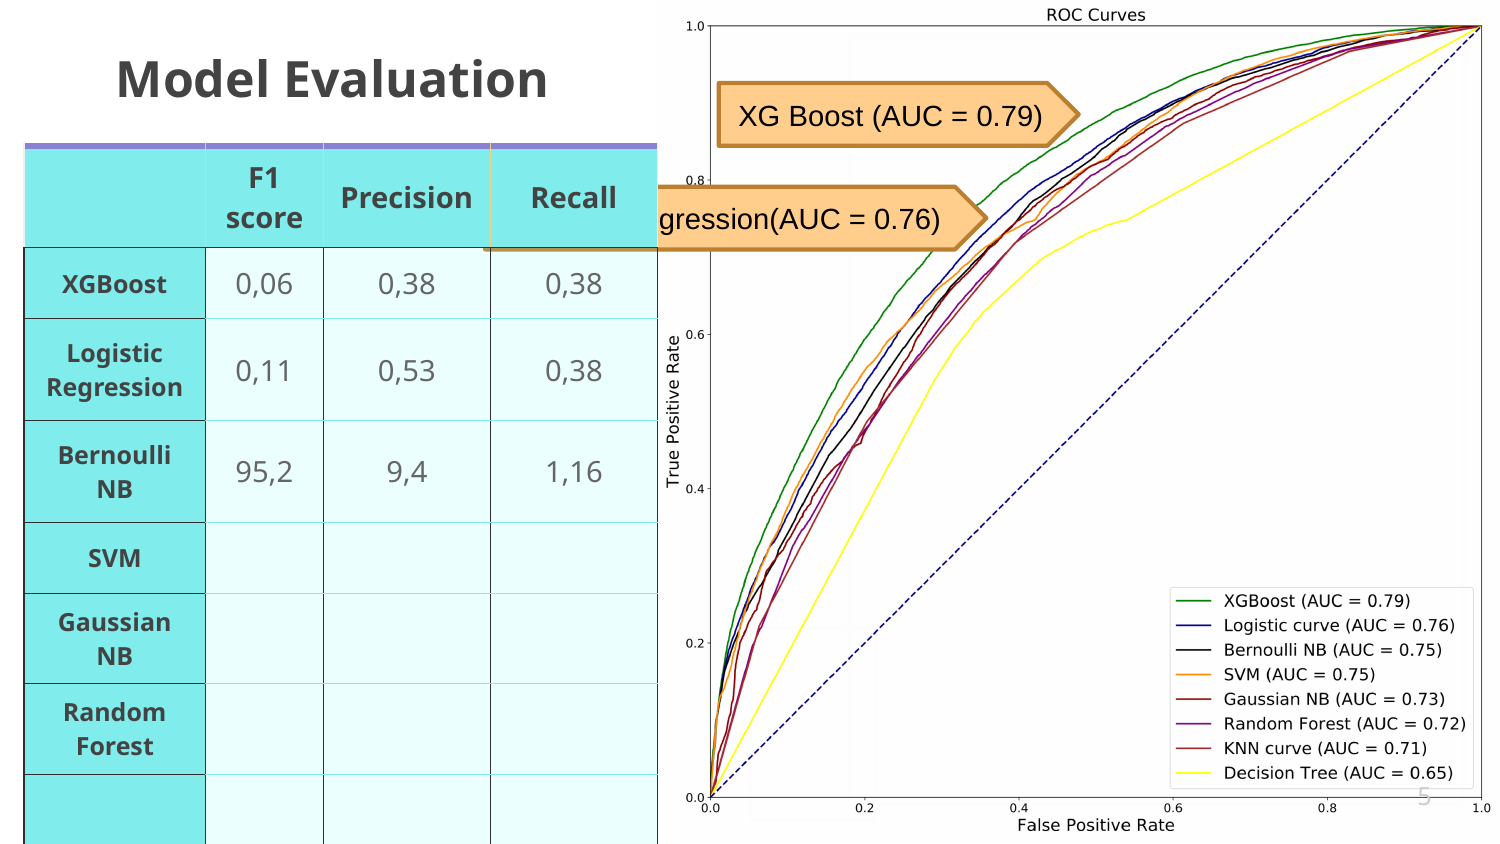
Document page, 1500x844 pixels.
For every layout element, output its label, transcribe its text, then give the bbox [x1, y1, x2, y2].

title Model Evaluation [100, 23, 603, 123]
table_cell 0,38 [491, 248, 652, 318]
table_cell Random Forest [25, 684, 205, 774]
picture [657, 0, 1500, 843]
table_cell [25, 775, 205, 844]
table_cell SVM [25, 523, 205, 593]
table_header Recall [491, 149, 652, 247]
table_cell 0,38 [491, 319, 652, 420]
table_cell [491, 594, 652, 683]
table_cell XGBoost [25, 248, 205, 318]
table_cell [206, 684, 323, 774]
table_cell [324, 594, 490, 683]
table_cell [206, 523, 323, 593]
table_cell 1,16 [491, 421, 652, 522]
table_cell [324, 775, 490, 844]
table_header Precision [324, 149, 490, 247]
table_cell [491, 684, 652, 774]
table_cell [324, 684, 490, 774]
table_cell [491, 775, 652, 844]
table_cell 95,2 [206, 421, 323, 522]
table_cell 0,06 [206, 248, 323, 318]
table_cell Gaussian NB [25, 594, 205, 683]
table_cell 9,4 [324, 421, 490, 522]
table_cell Bernoulli NB [25, 421, 205, 522]
table_cell 0,53 [324, 319, 490, 420]
table_cell [206, 775, 323, 844]
table_cell 0,38 [324, 248, 490, 318]
table_cell 0,11 [206, 319, 323, 420]
table_header F1 score [206, 149, 323, 247]
table_cell [324, 523, 490, 593]
table_cell [491, 523, 652, 593]
table_cell Logistic Regression [25, 319, 205, 420]
table_header [25, 149, 205, 247]
table_cell [206, 594, 323, 683]
